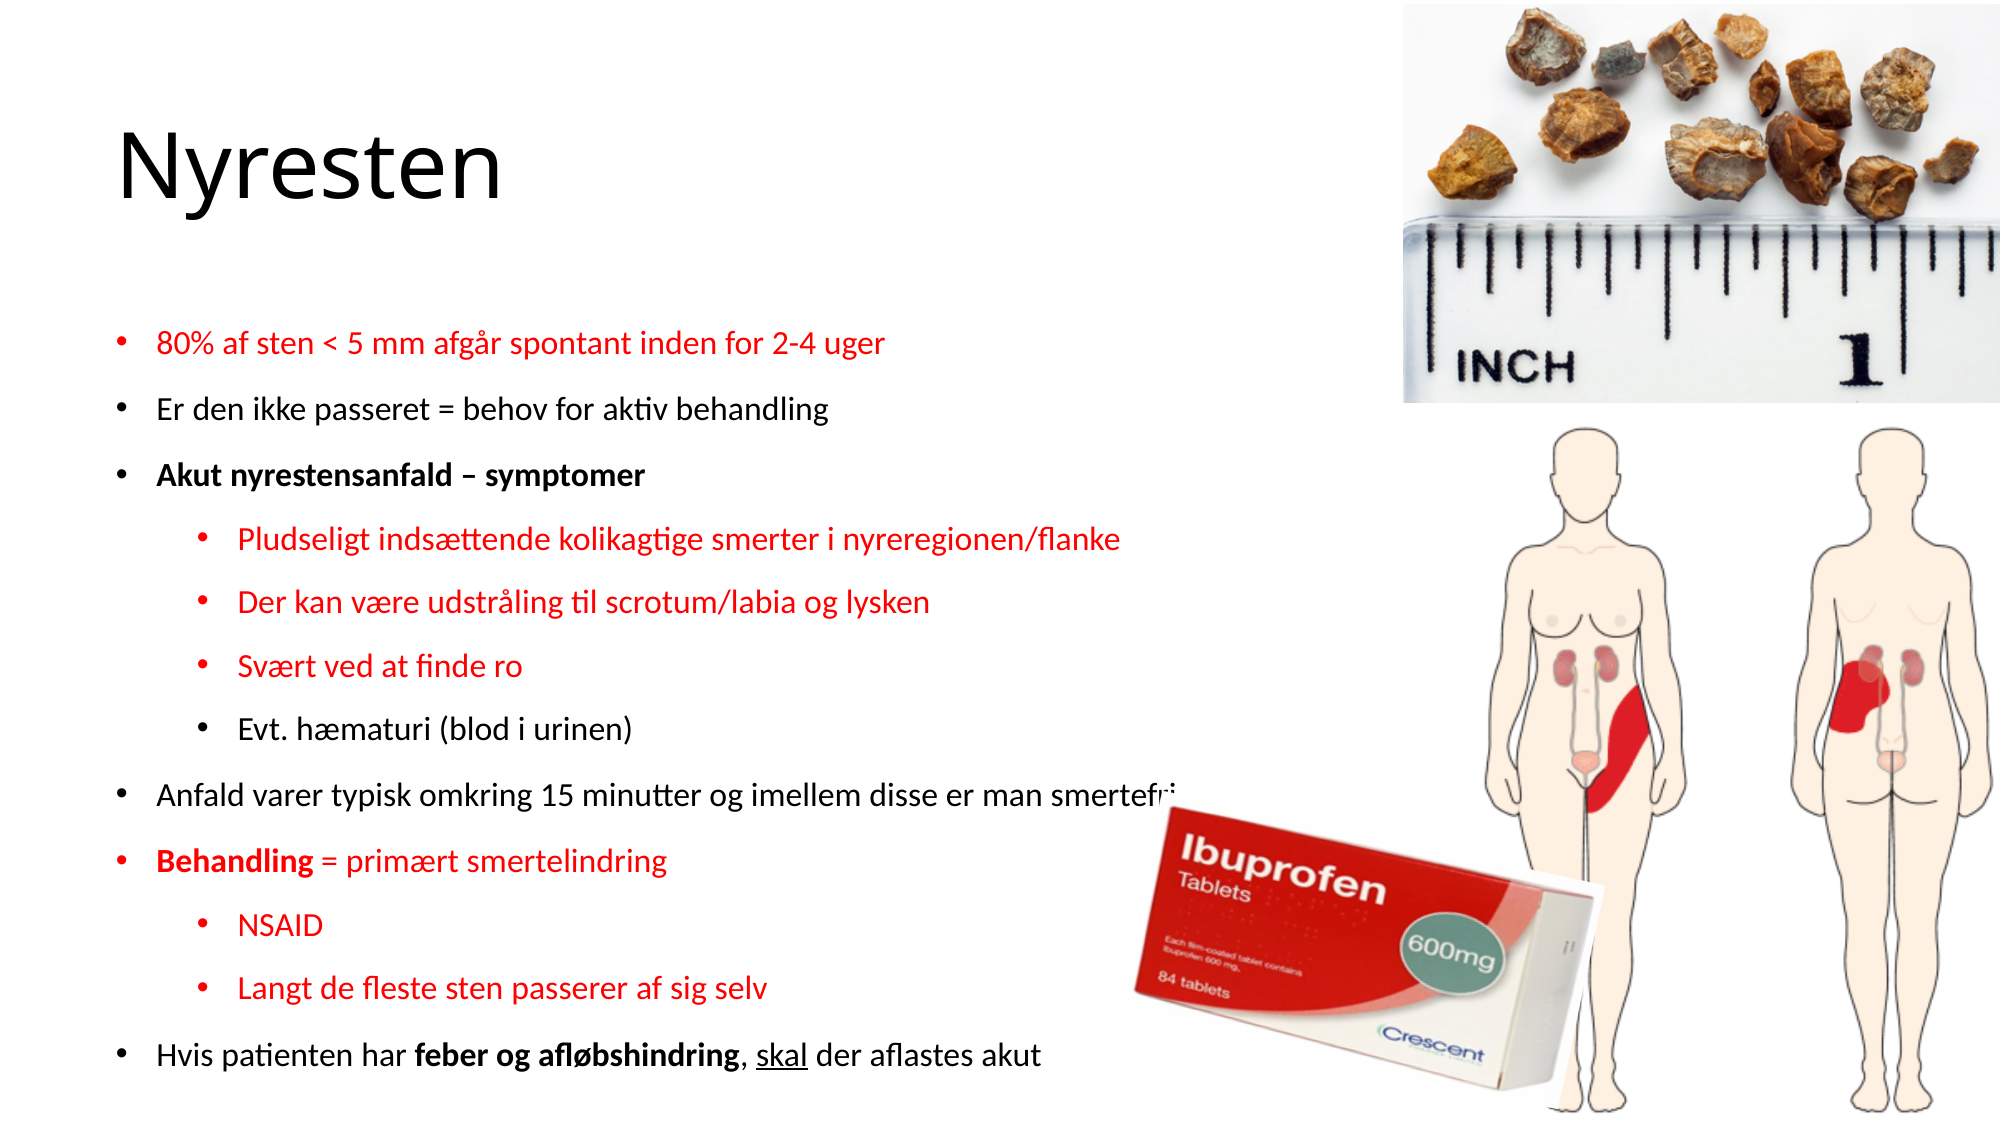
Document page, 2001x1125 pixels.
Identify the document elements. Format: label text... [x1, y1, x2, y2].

title Nyresten [100, 59, 1403, 278]
list 80% af sten < 5 mm afgår spontant inden for 2-4 uger Er den ikke passeret = behov for aktiv behandling Akut nyrestensanfald – symptomer Pludseligt indsættende kolikagtige smerter i nyreregionen/flanke Der kan være udstråling til scrotum/labia og lysken Svært ved at finde ro Evt. hæmaturi (blod i urinen) Anfald varer typisk omkring 15 minutter og imellem disse er man smertefri Behandling = primært smertelindring NSAID Langt de fleste sten passerer af sig selv Hvis patienten har feber og afløbshindring, skal der aflastes akut [100, 292, 1316, 1093]
picture [1116, 408, 2000, 1121]
picture [1403, 4, 2000, 403]
